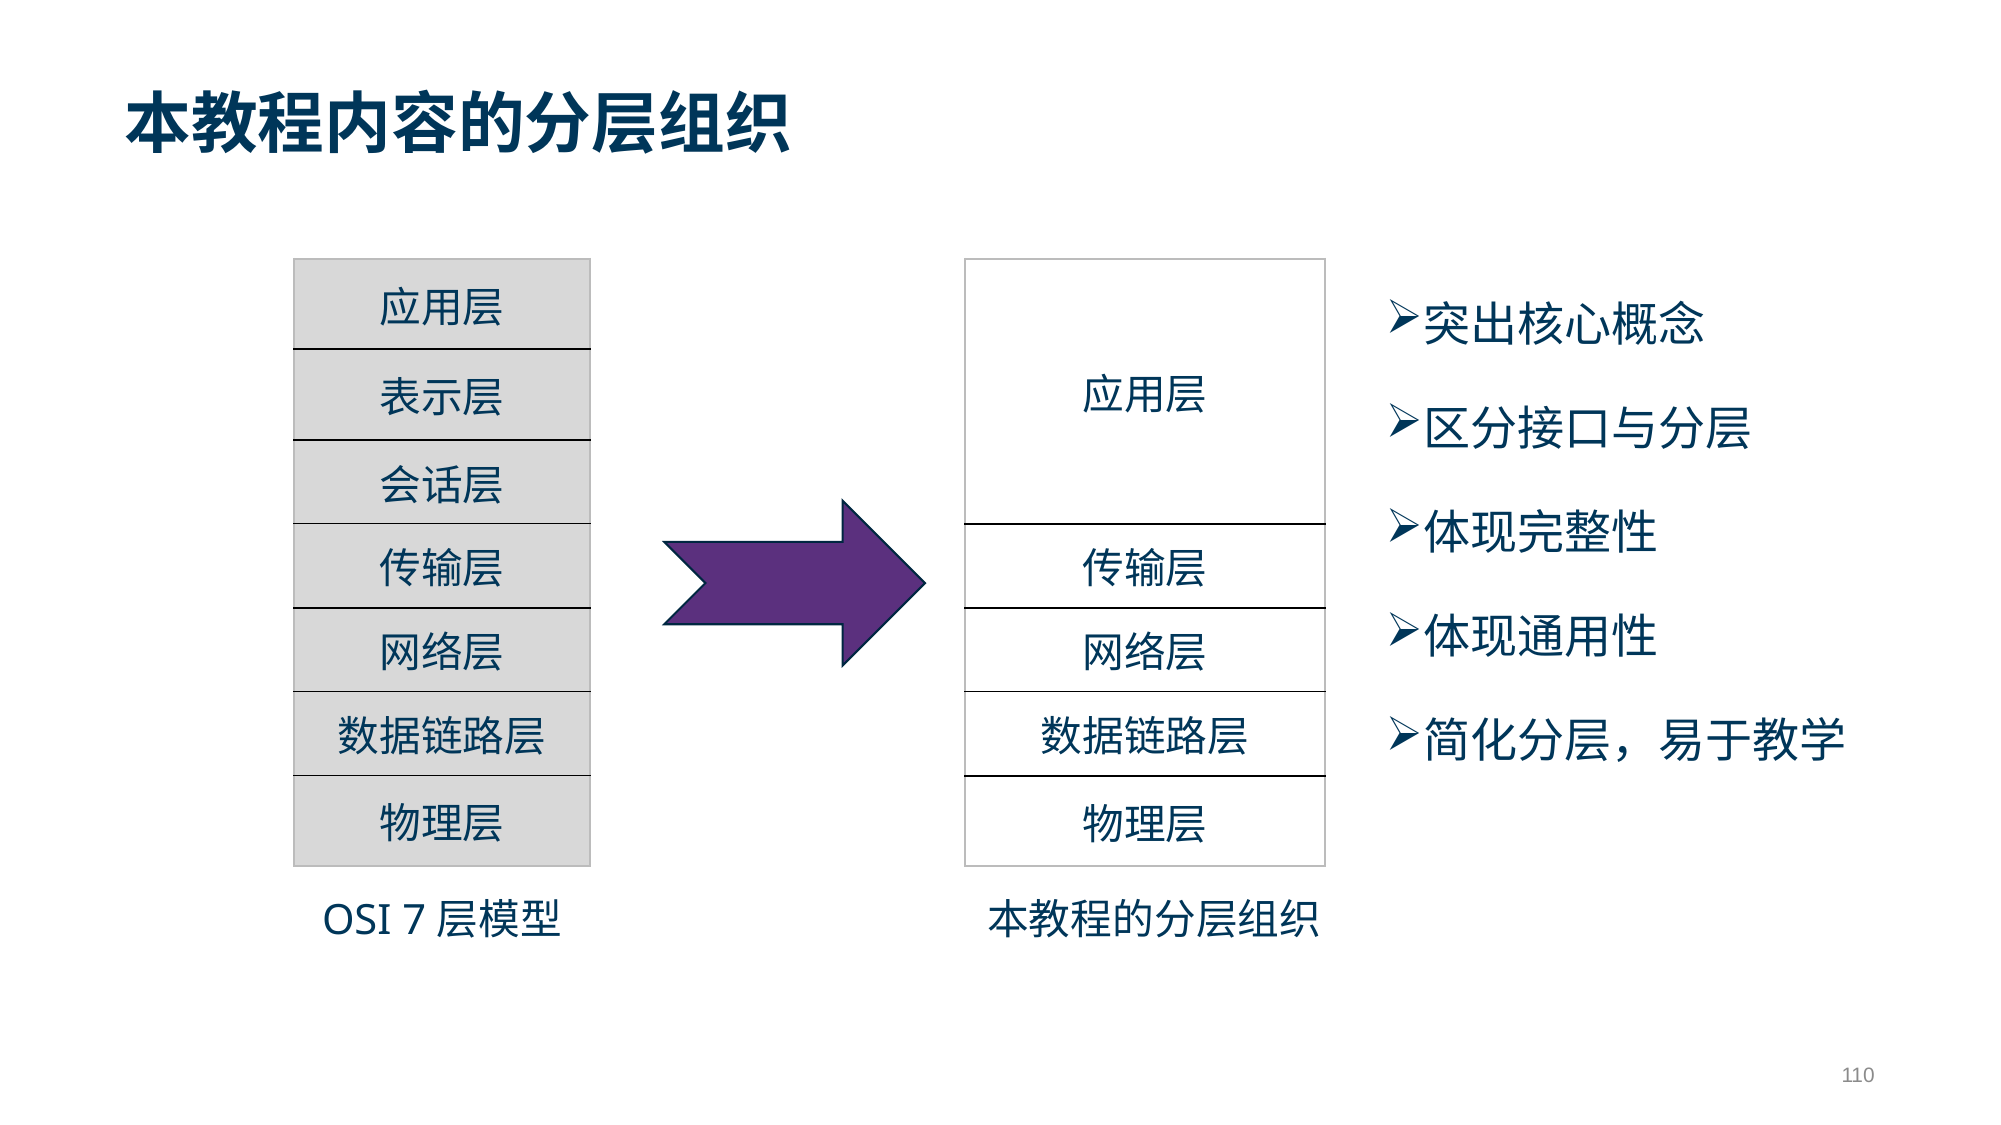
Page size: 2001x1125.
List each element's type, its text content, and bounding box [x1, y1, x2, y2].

table_cell 网络层 [966, 609, 1324, 691]
table_cell 物理层 [966, 777, 1324, 865]
table_cell 网络层 [295, 609, 589, 691]
table_cell 数据链路层 [295, 692, 589, 775]
table_header 应用层 [295, 260, 589, 348]
text_box 本教程的分层组织 [960, 884, 1349, 961]
table_cell 传输层 [966, 525, 1324, 607]
table_cell 数据链路层 [966, 692, 1324, 775]
table_header 应用层 [966, 260, 1324, 523]
table_cell 表示层 [295, 350, 589, 439]
list 突出核心概念 区分接口与分层 体现完整性 体现通用性 简化分层，易于教学 [1370, 258, 1869, 785]
slide_number 110 [1274, 1051, 1890, 1097]
title 本教程内容的分层组织 [109, 0, 1891, 169]
table_cell 传输层 [295, 524, 589, 607]
text_box [661, 498, 927, 668]
text_box OSI 7层模型 [264, 884, 620, 961]
table_cell 物理层 [295, 776, 589, 865]
table_cell 会话层 [295, 441, 589, 523]
